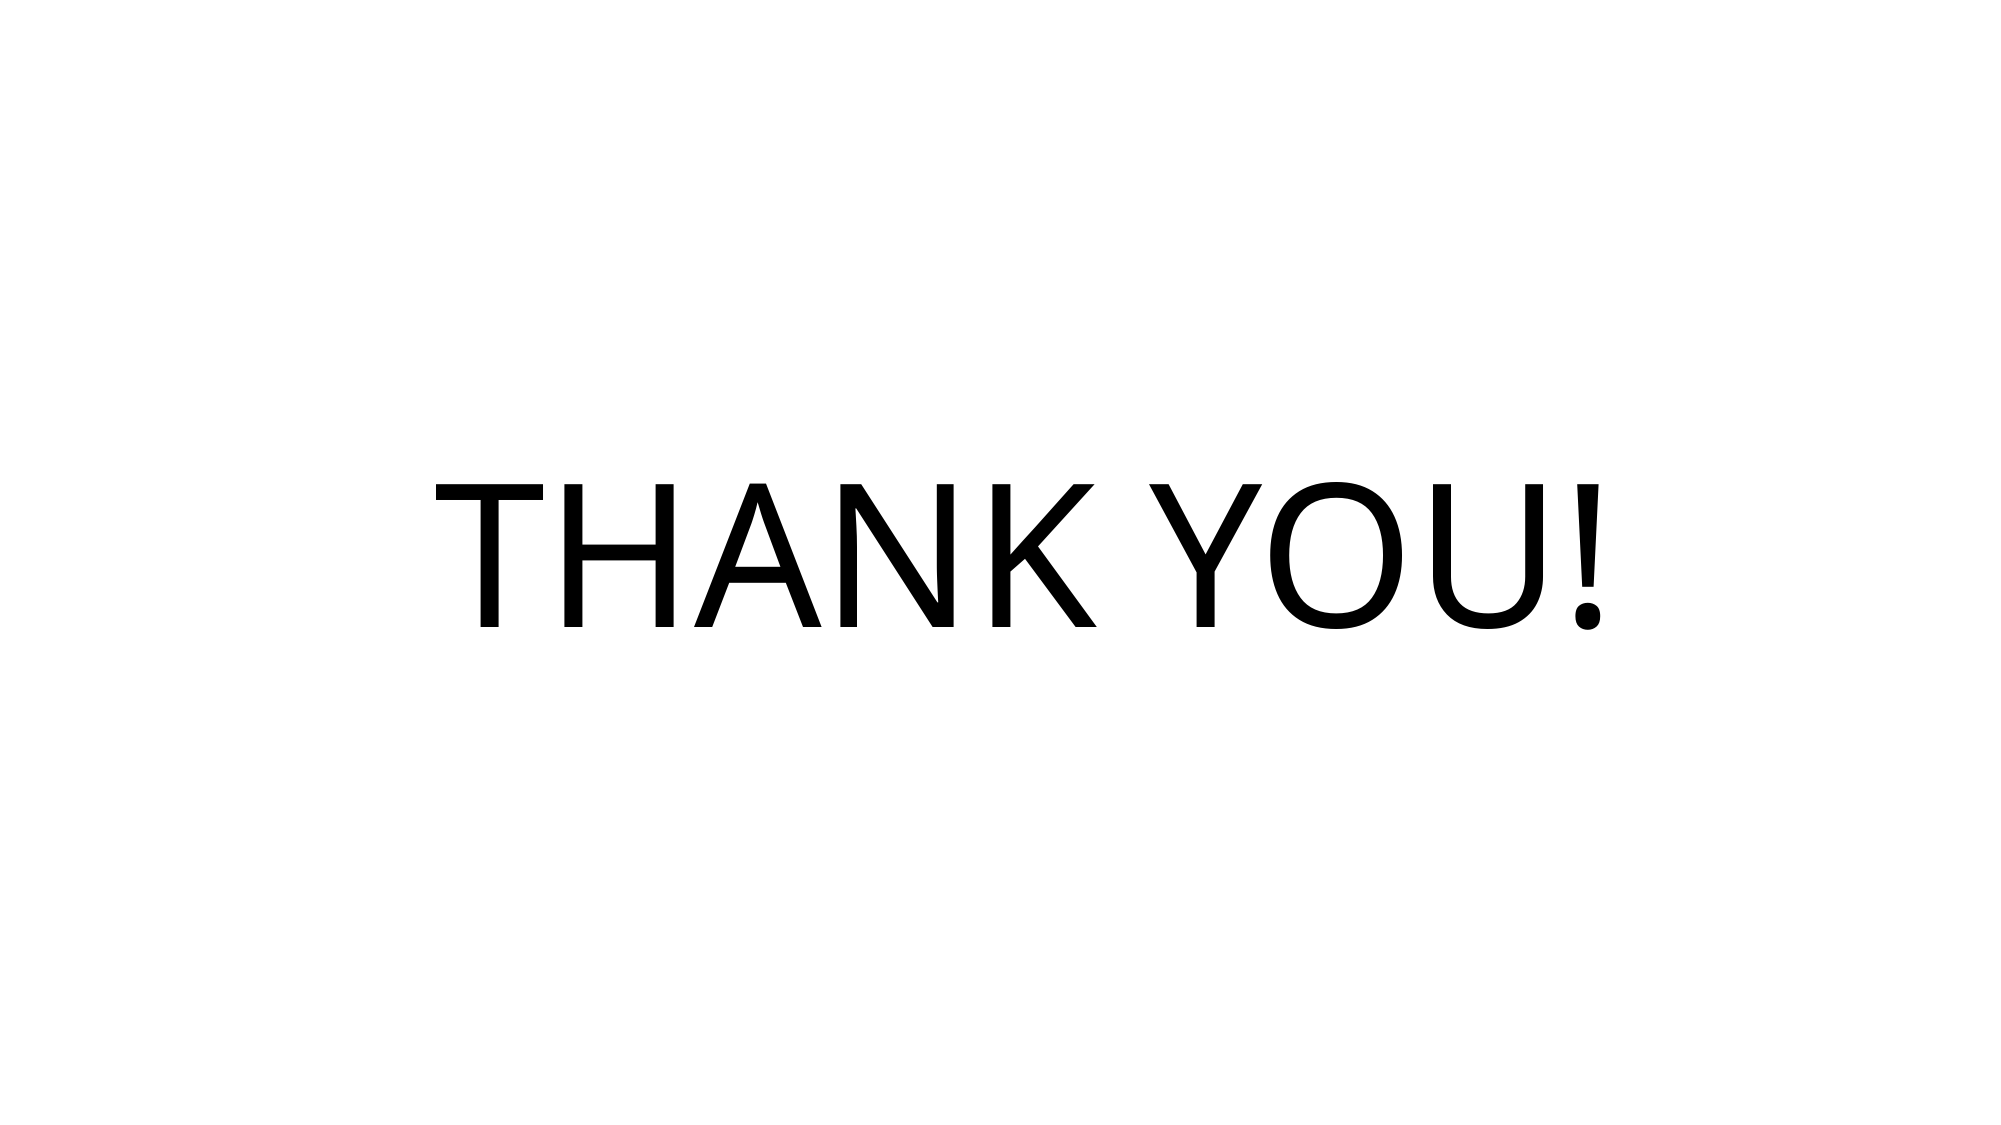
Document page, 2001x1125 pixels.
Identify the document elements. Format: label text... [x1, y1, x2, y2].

title THANK YOU! [114, 287, 1935, 679]
